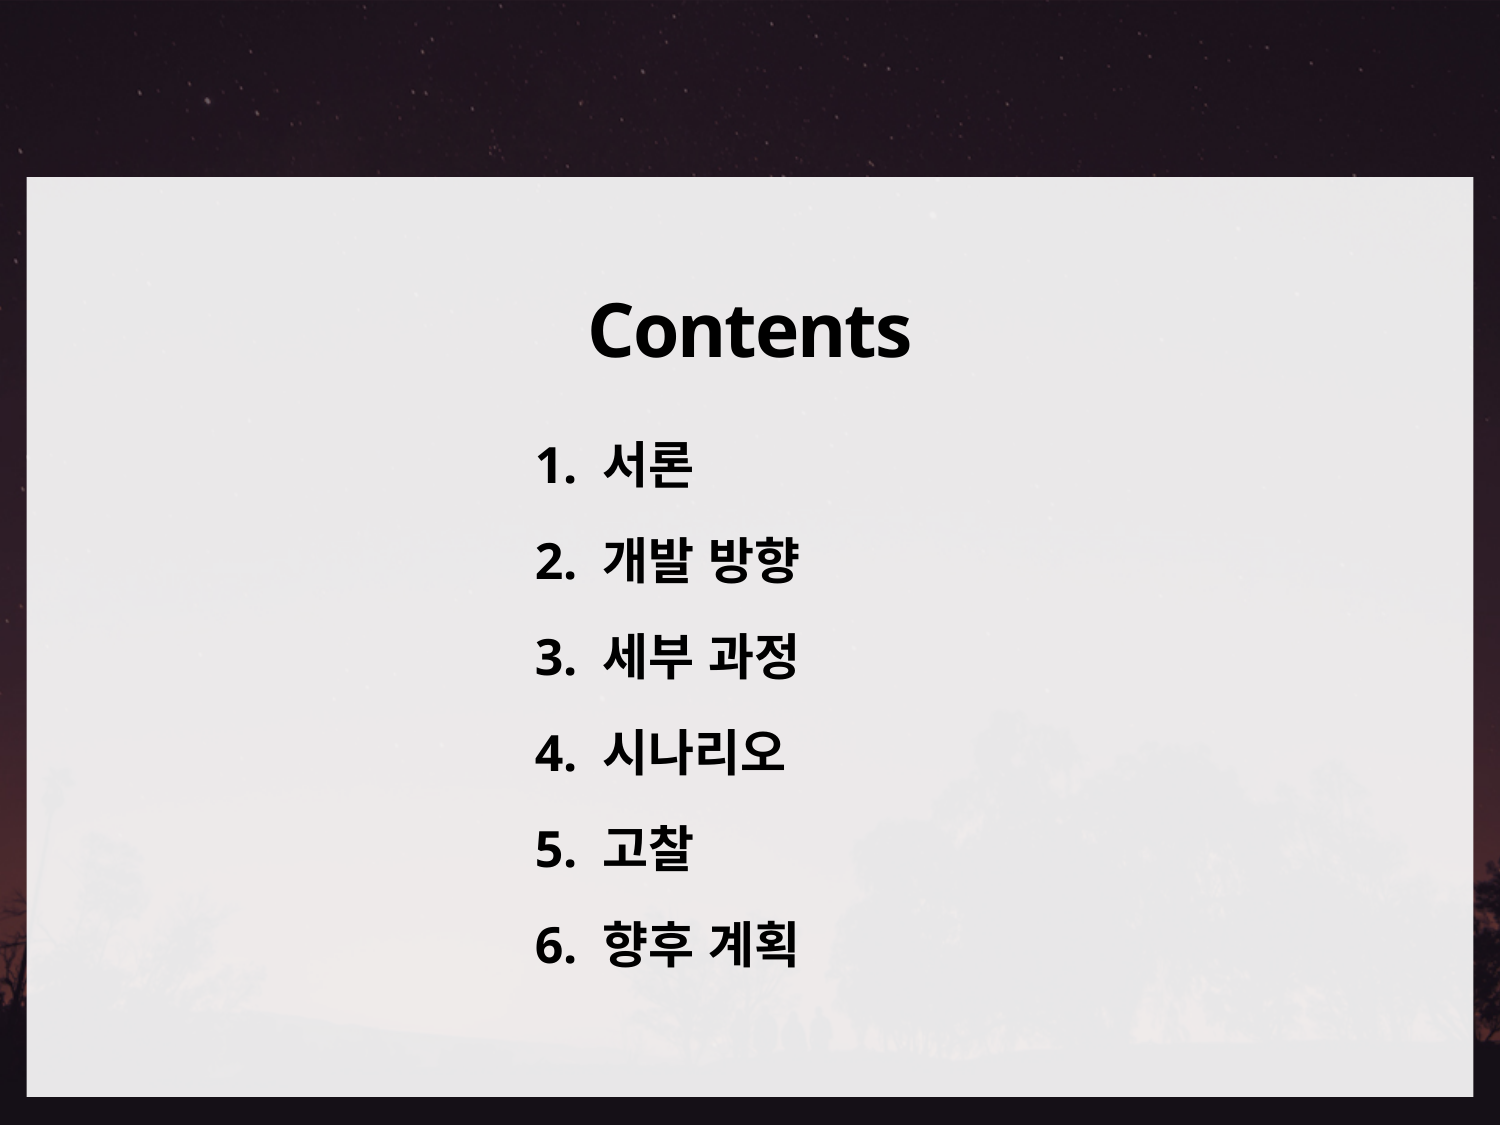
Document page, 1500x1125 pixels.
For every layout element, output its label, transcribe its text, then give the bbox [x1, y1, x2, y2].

picture [0, 0, 1500, 1125]
list 목 차 [26, 52, 1459, 159]
text_box 1. 서론 2. 개발 방향 3. 세부 과정 4. 시나리오 5. 고찰 6. 향후 계획 [519, 417, 981, 981]
text_box Contents [572, 275, 928, 381]
